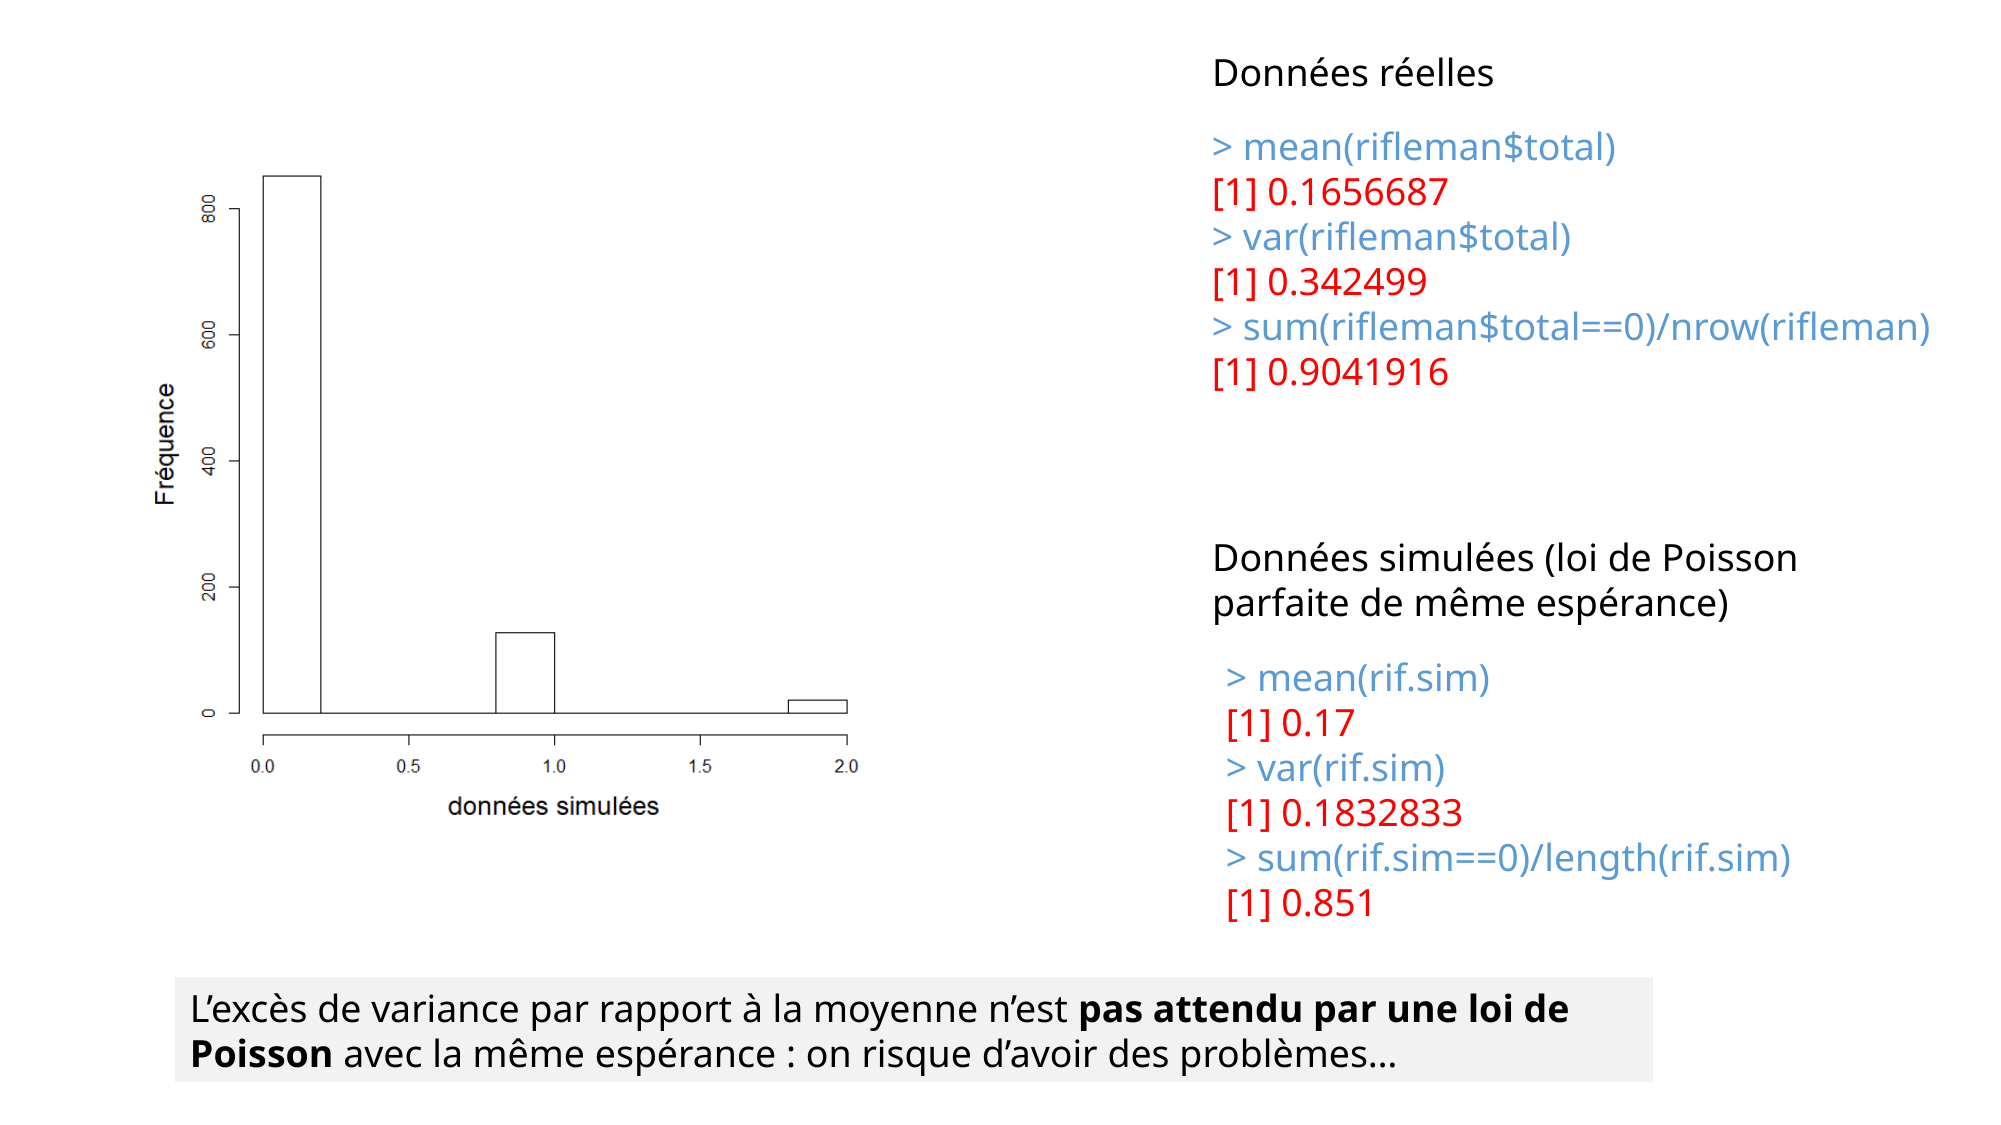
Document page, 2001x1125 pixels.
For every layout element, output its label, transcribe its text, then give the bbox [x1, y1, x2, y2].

text_box Données réelles [1197, 41, 1864, 101]
text_box L’excès de variance par rapport à la moyenne n’est pas attendu par une loi de Poisson avec la même espérance : on risque d’avoir des problèmes… [175, 977, 1653, 1083]
picture [154, 69, 914, 841]
text_box > mean(rifleman$total) [1] 0.1656687 > var(rifleman$total) [1] 0.342499 > sum(rifleman$total==0)/nrow(rifleman) [1] 0.9041916 [1197, 115, 1988, 401]
text_box Données simulées (loi de Poisson parfaite de même espérance) [1197, 526, 1864, 632]
text_box > mean(rif.sim) [1] 0.17 > var(rif.sim) [1] 0.1832833 > sum(rif.sim==0)/length(rif.sim) [1] 0.851 [1211, 646, 1899, 932]
